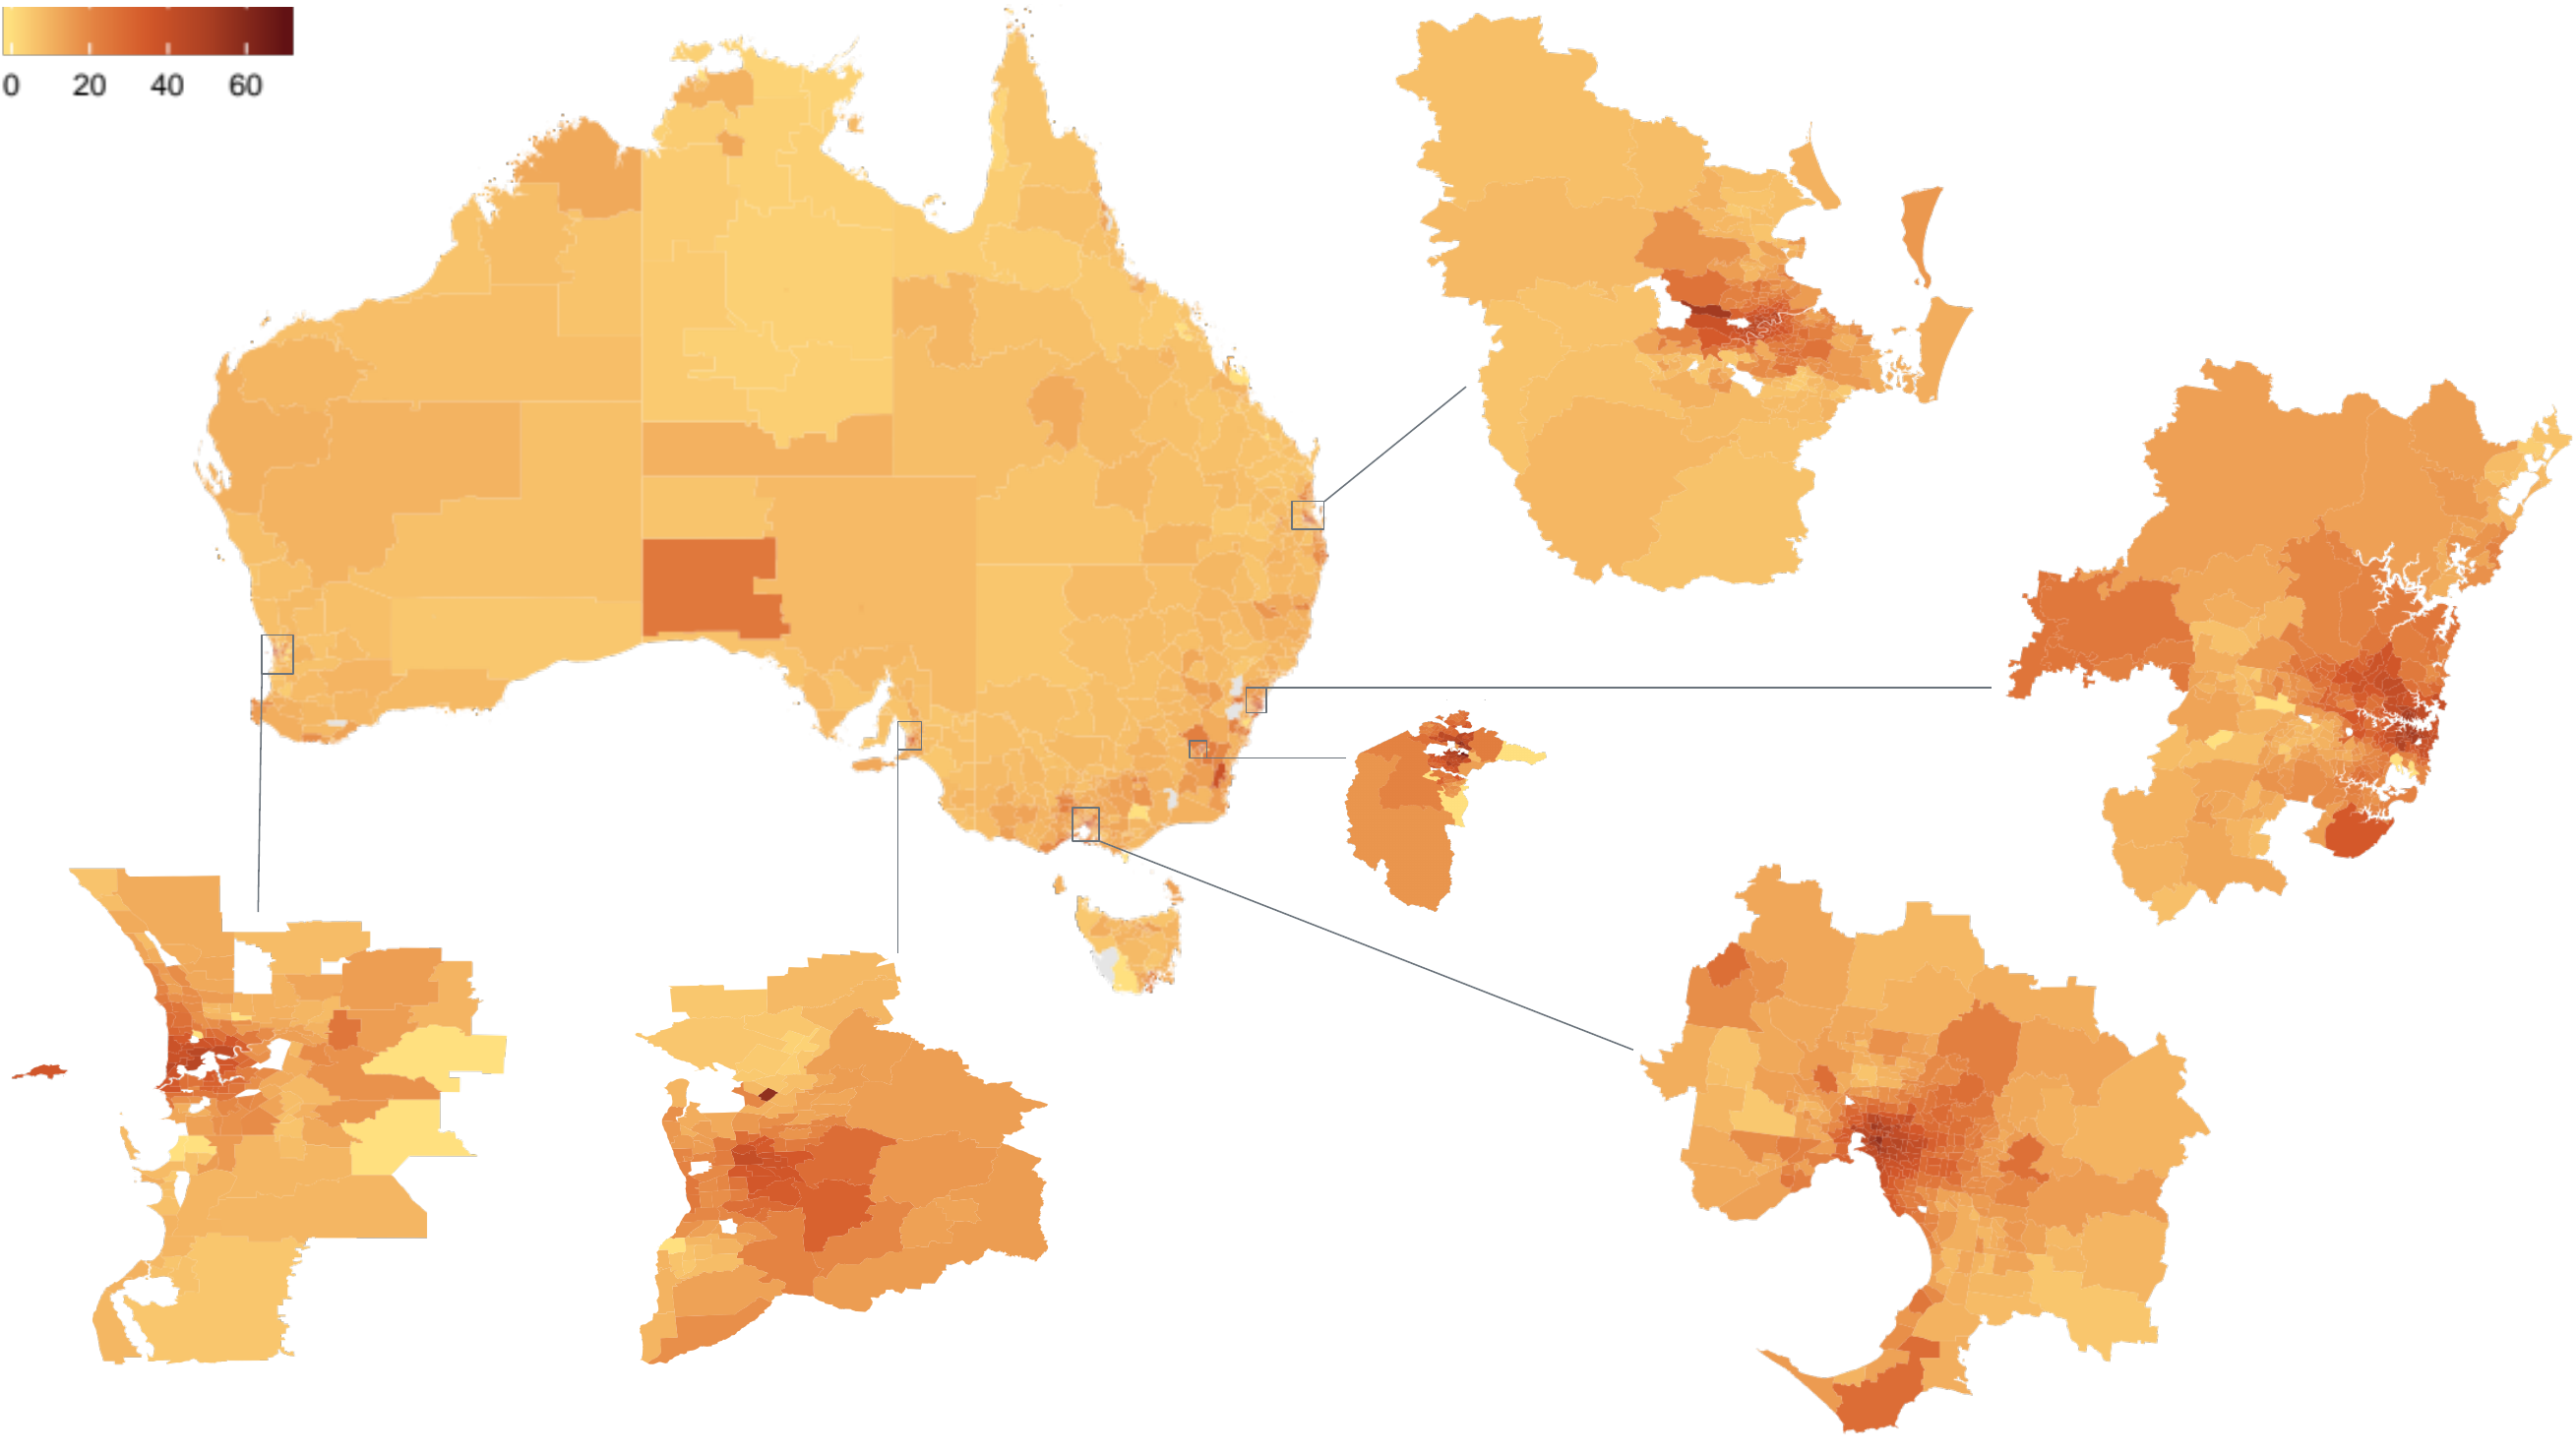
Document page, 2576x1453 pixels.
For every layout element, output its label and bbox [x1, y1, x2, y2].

picture [0, 6, 172, 115]
text_box [172, 4, 1993, 1051]
picture [0, 846, 1261, 1387]
picture [1096, 3, 2576, 1453]
